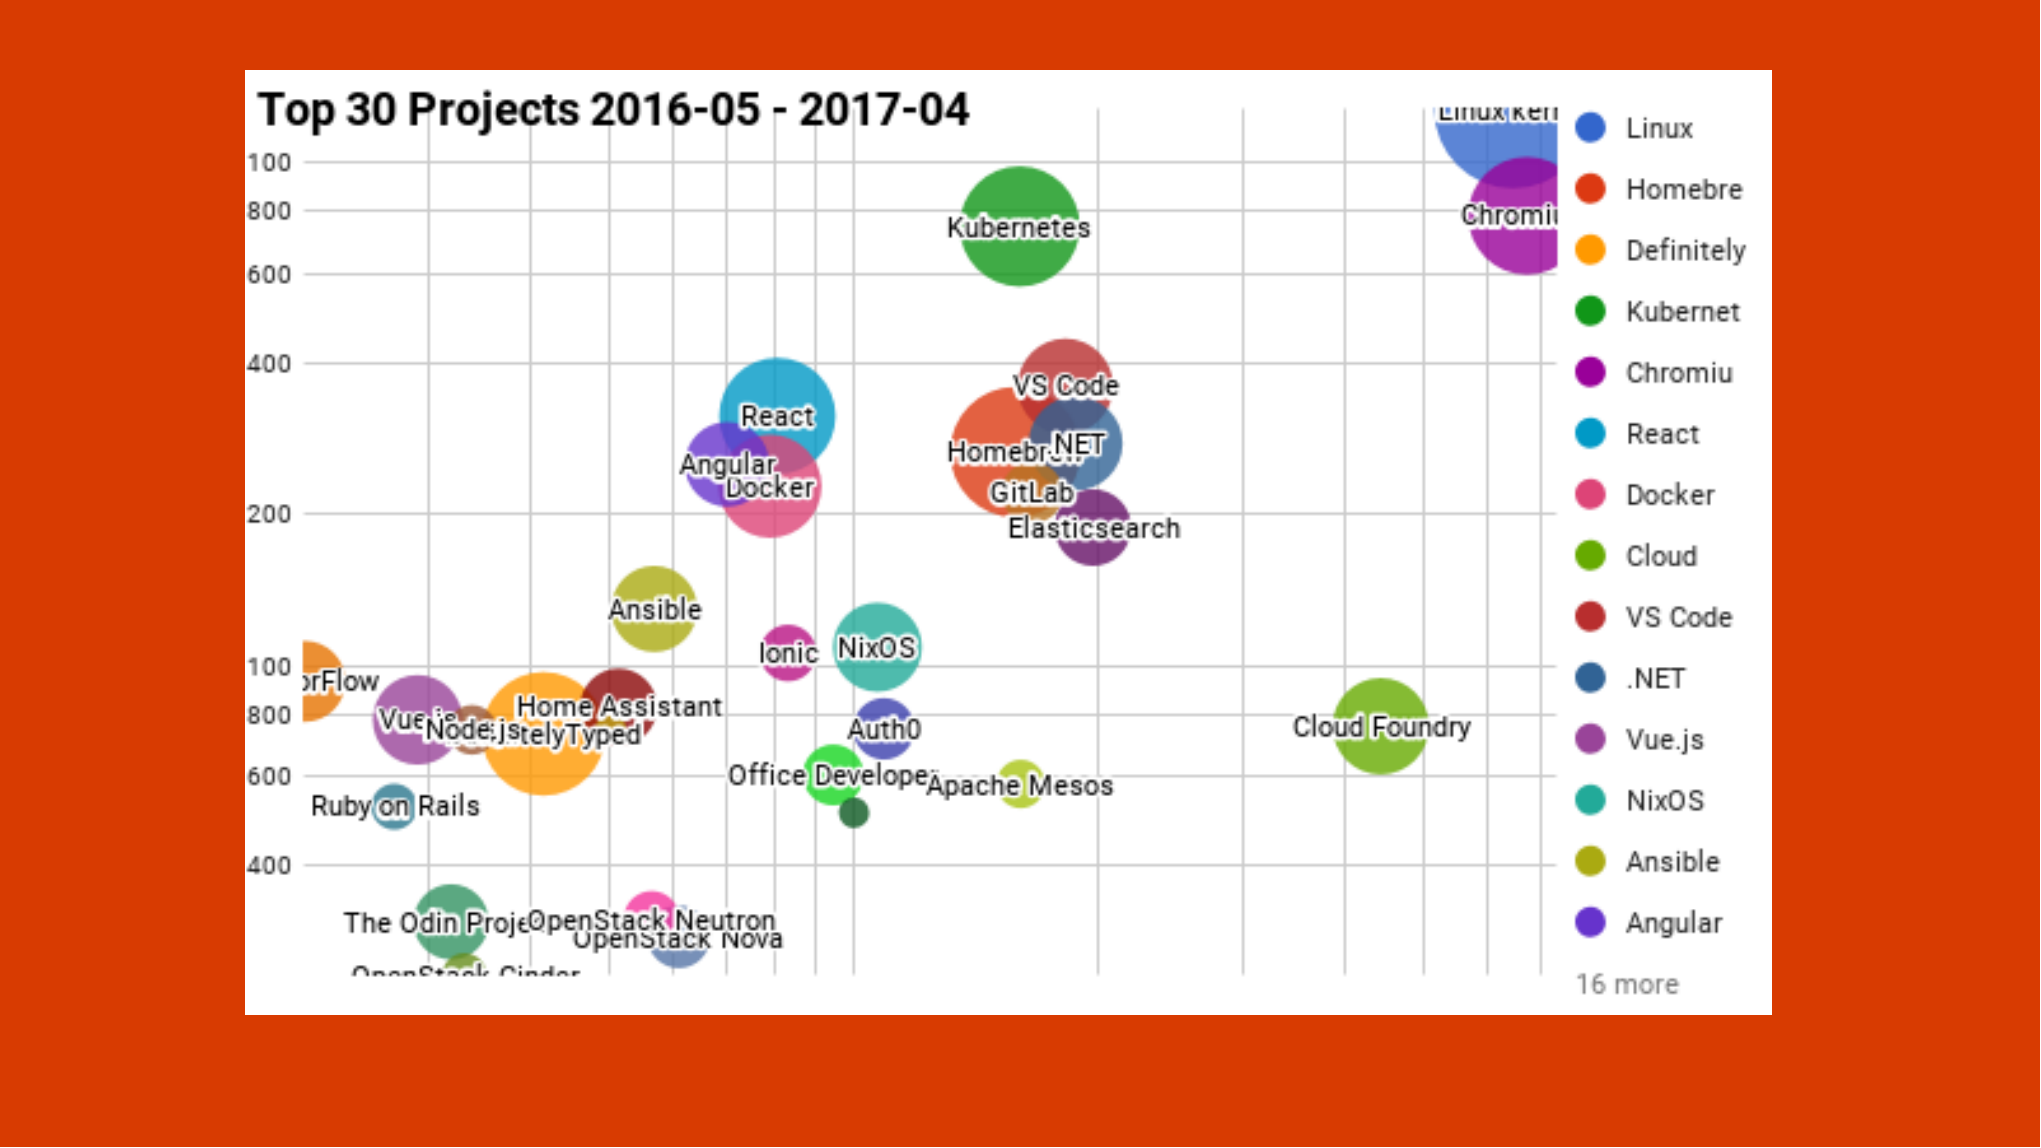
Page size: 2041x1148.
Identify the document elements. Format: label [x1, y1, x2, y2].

picture [244, 70, 1772, 1015]
